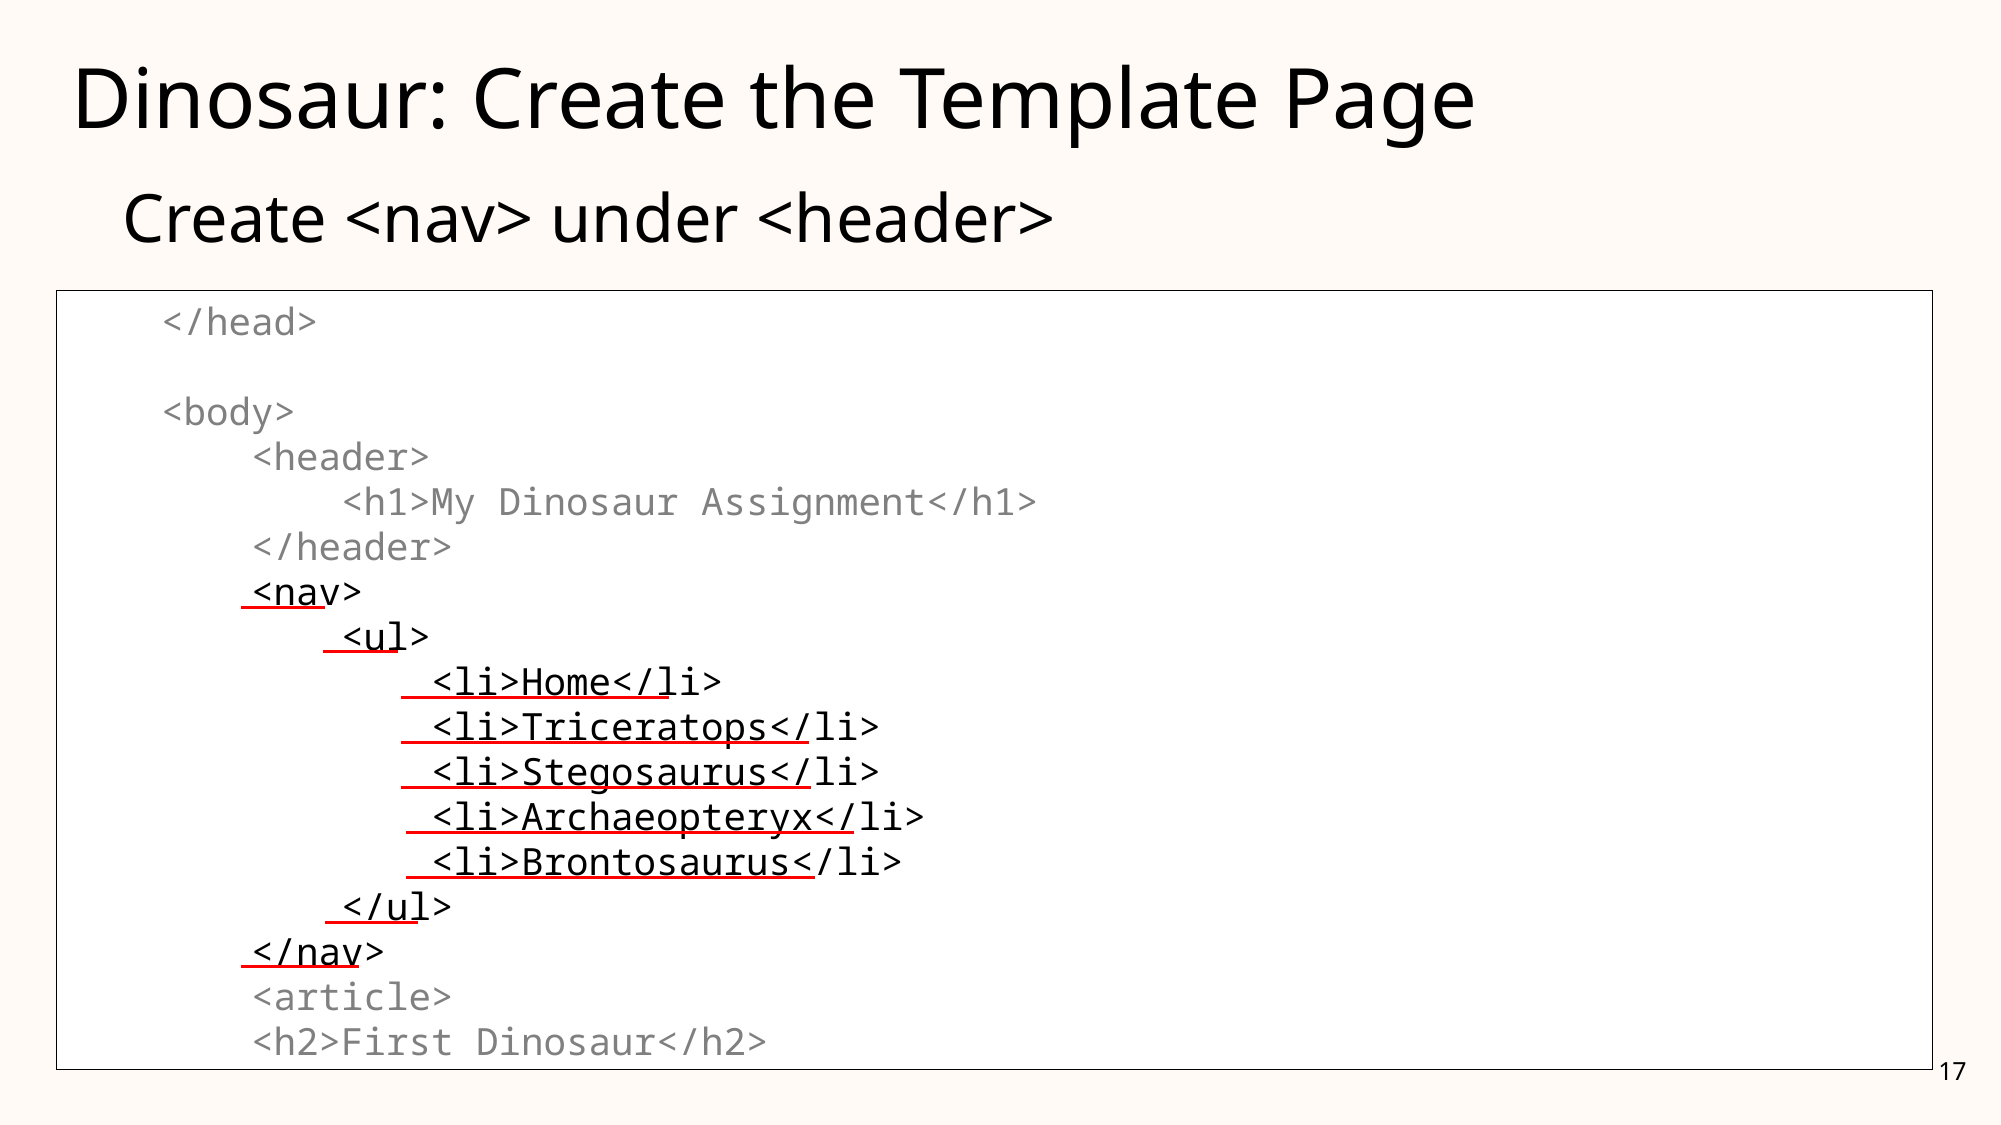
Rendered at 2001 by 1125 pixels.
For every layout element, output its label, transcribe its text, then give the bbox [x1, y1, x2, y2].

text_box </head> <body> <header> <h1>My Dinosaur Assignment</h1> </header> <nav> <ul> <li>Home</li> <li>Triceratops</li> <li>Stegosaurus</li> <li>Archaeopteryx</li> <li>Brontosaurus</li> </ul> </nav> <article> <h2>First Dinosaur</h2> [56, 290, 1933, 1070]
text_box 17 [1896, 1042, 1982, 1103]
title Dinosaur: Create the Template Page [56, 0, 1597, 197]
text_box Create <nav> under <header> [107, 128, 1814, 264]
